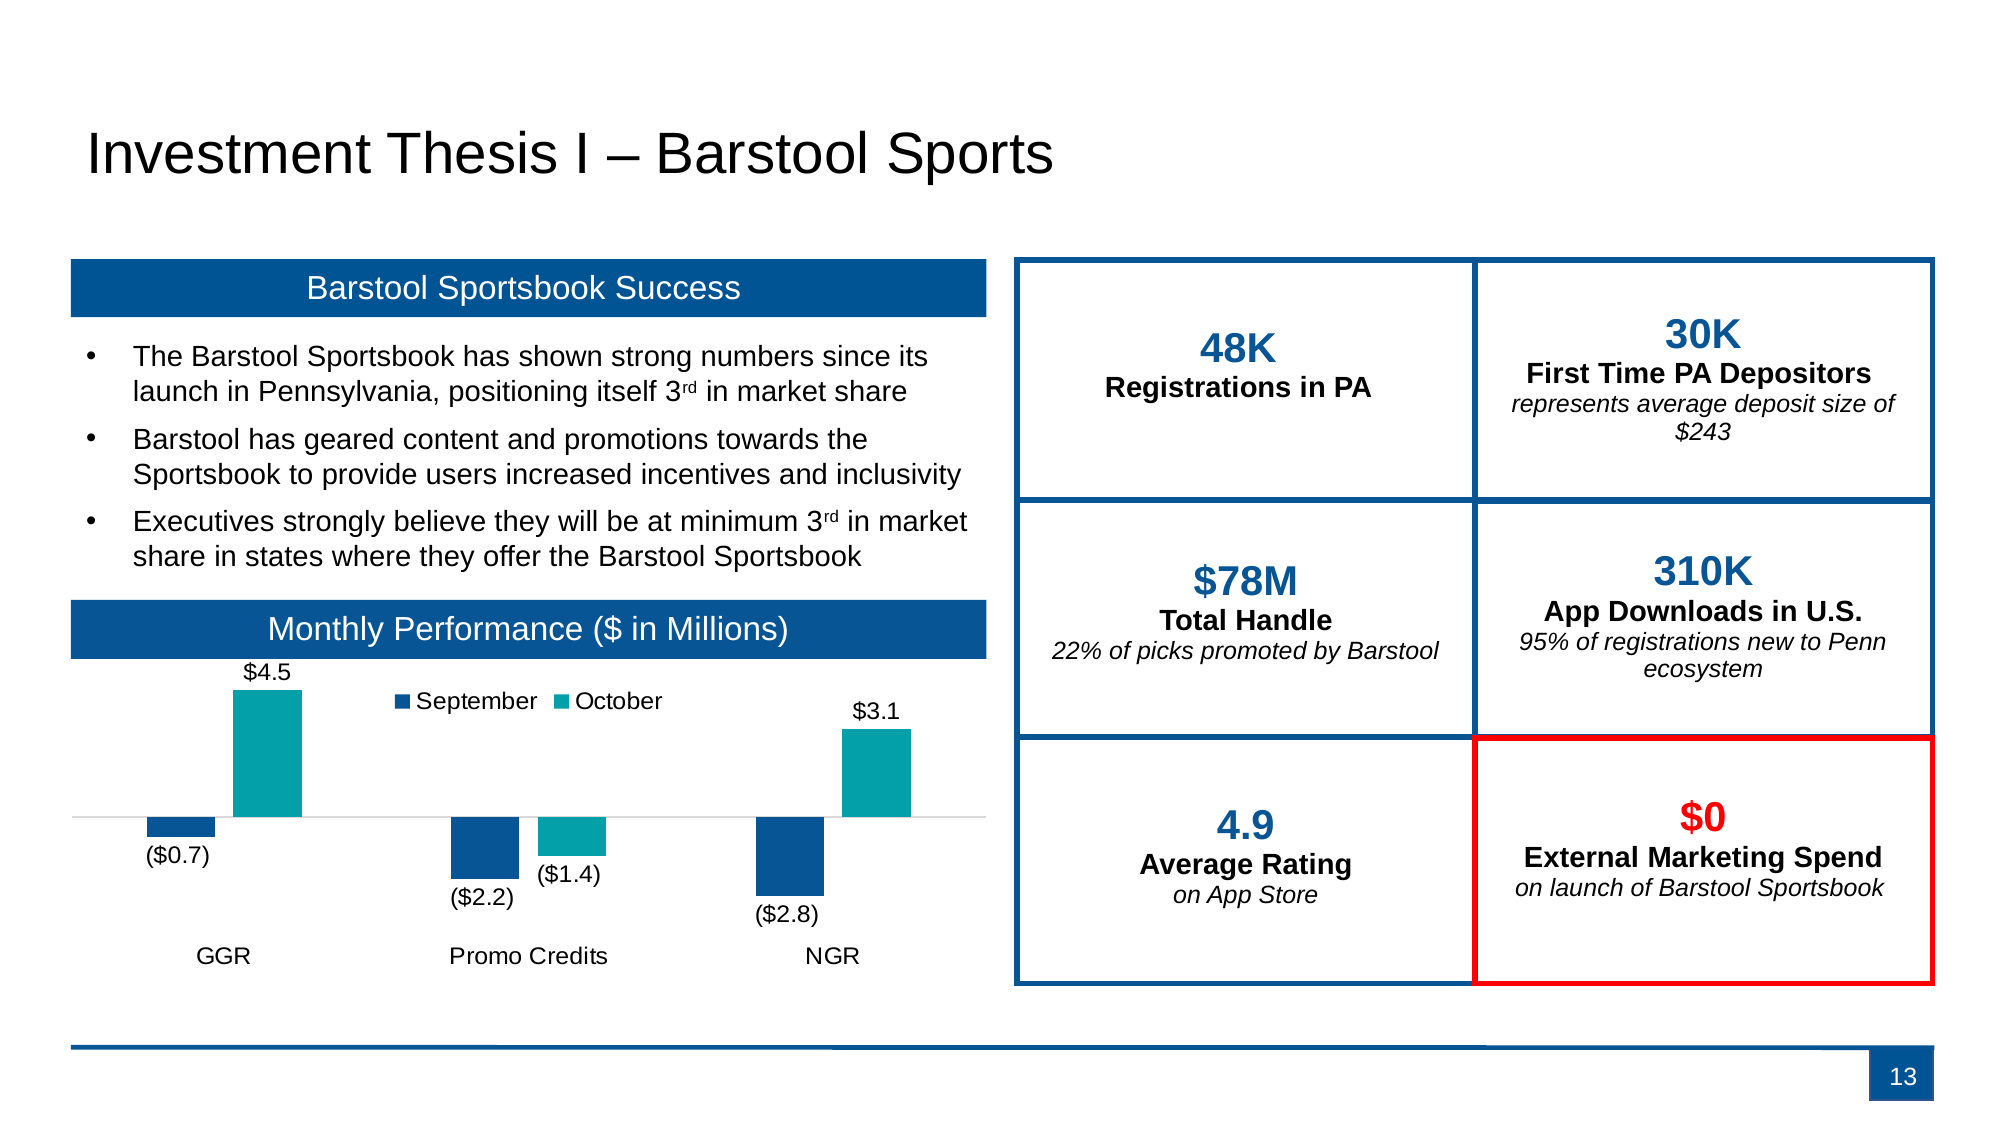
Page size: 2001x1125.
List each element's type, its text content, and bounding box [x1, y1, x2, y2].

title Investment Thesis I – Barstool Sports [71, 80, 1739, 229]
text_box Monthly Performance ($ in Millions) [70, 599, 987, 658]
text_box The Barstool Sportsbook has shown strong numbers since its launch in Pennsylvania, positioning itself 3rd in market share Barstool has geared content and promotions towards the Sportsbook to provide users increased incentives and inclusivity Executives strongly believe they will be at minimum 3rd in market share in states where they offer the Barstool Sportsbook [70, 315, 987, 595]
table_header 48K Registrations in PA [1020, 263, 1472, 497]
slide_number 13 [1867, 1047, 1933, 1103]
table_header 310K App Downloads in U.S. 95% of registrations new to Penn ecosystem [1477, 502, 1930, 734]
table_header 4.9 Average Rating on App Store [1020, 740, 1472, 981]
chart [70, 658, 987, 984]
table_header $0 External Marketing Spend on launch of Barstool Sportsbook [1477, 741, 1930, 981]
table_header 30K First Time PA Depositors represents average deposit size of $243 [1477, 263, 1930, 497]
table_header $78M Total Handle 22% of picks promoted by Barstool [1020, 503, 1472, 734]
text_box Barstool Sportsbook Success [70, 259, 987, 315]
